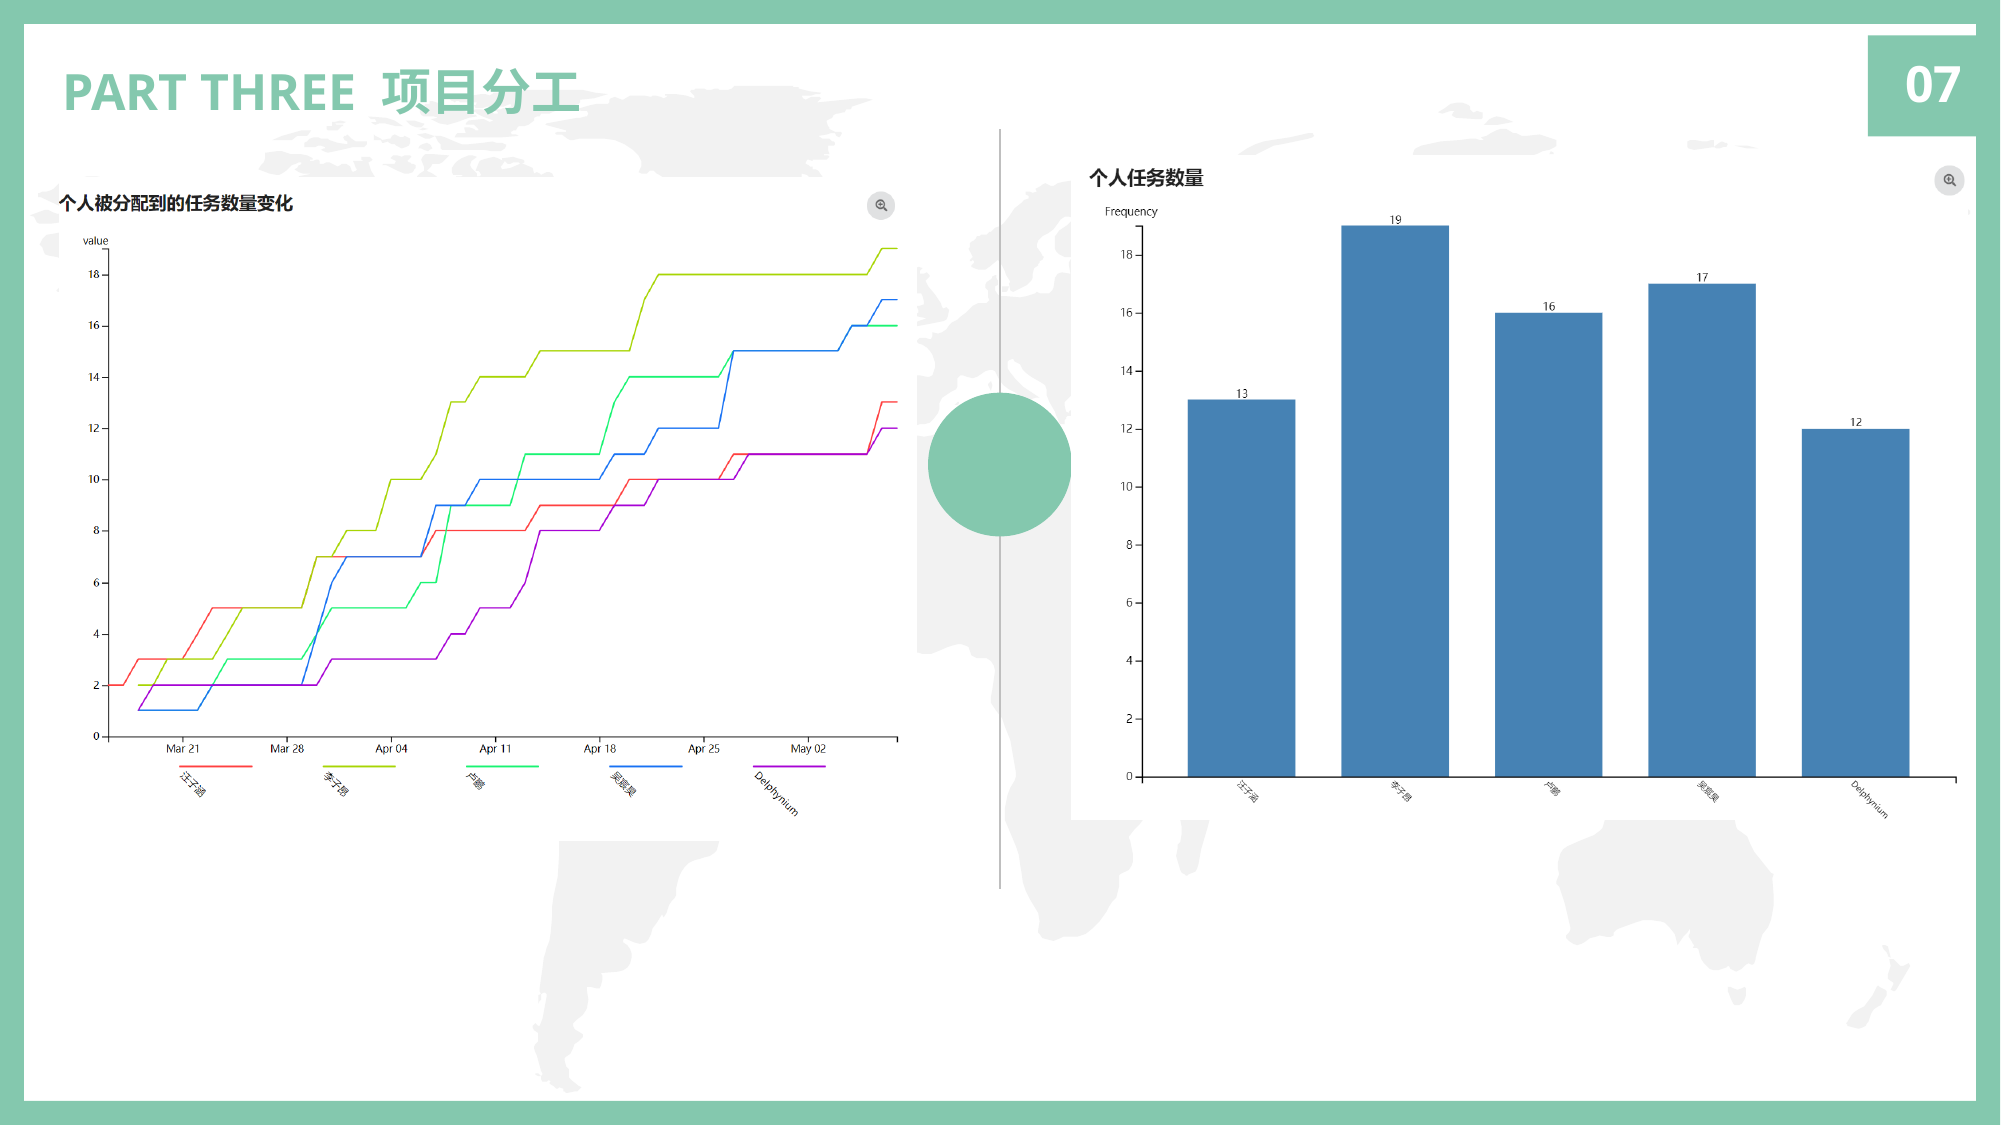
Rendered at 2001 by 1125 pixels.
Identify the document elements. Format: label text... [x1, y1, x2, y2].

list 07 [1867, 35, 2000, 137]
picture [59, 177, 917, 841]
picture [1071, 155, 1968, 820]
text_box PART THREE 项目分工 [47, 35, 757, 128]
text_box [927, 391, 999, 538]
text_box [1001, 391, 1071, 538]
